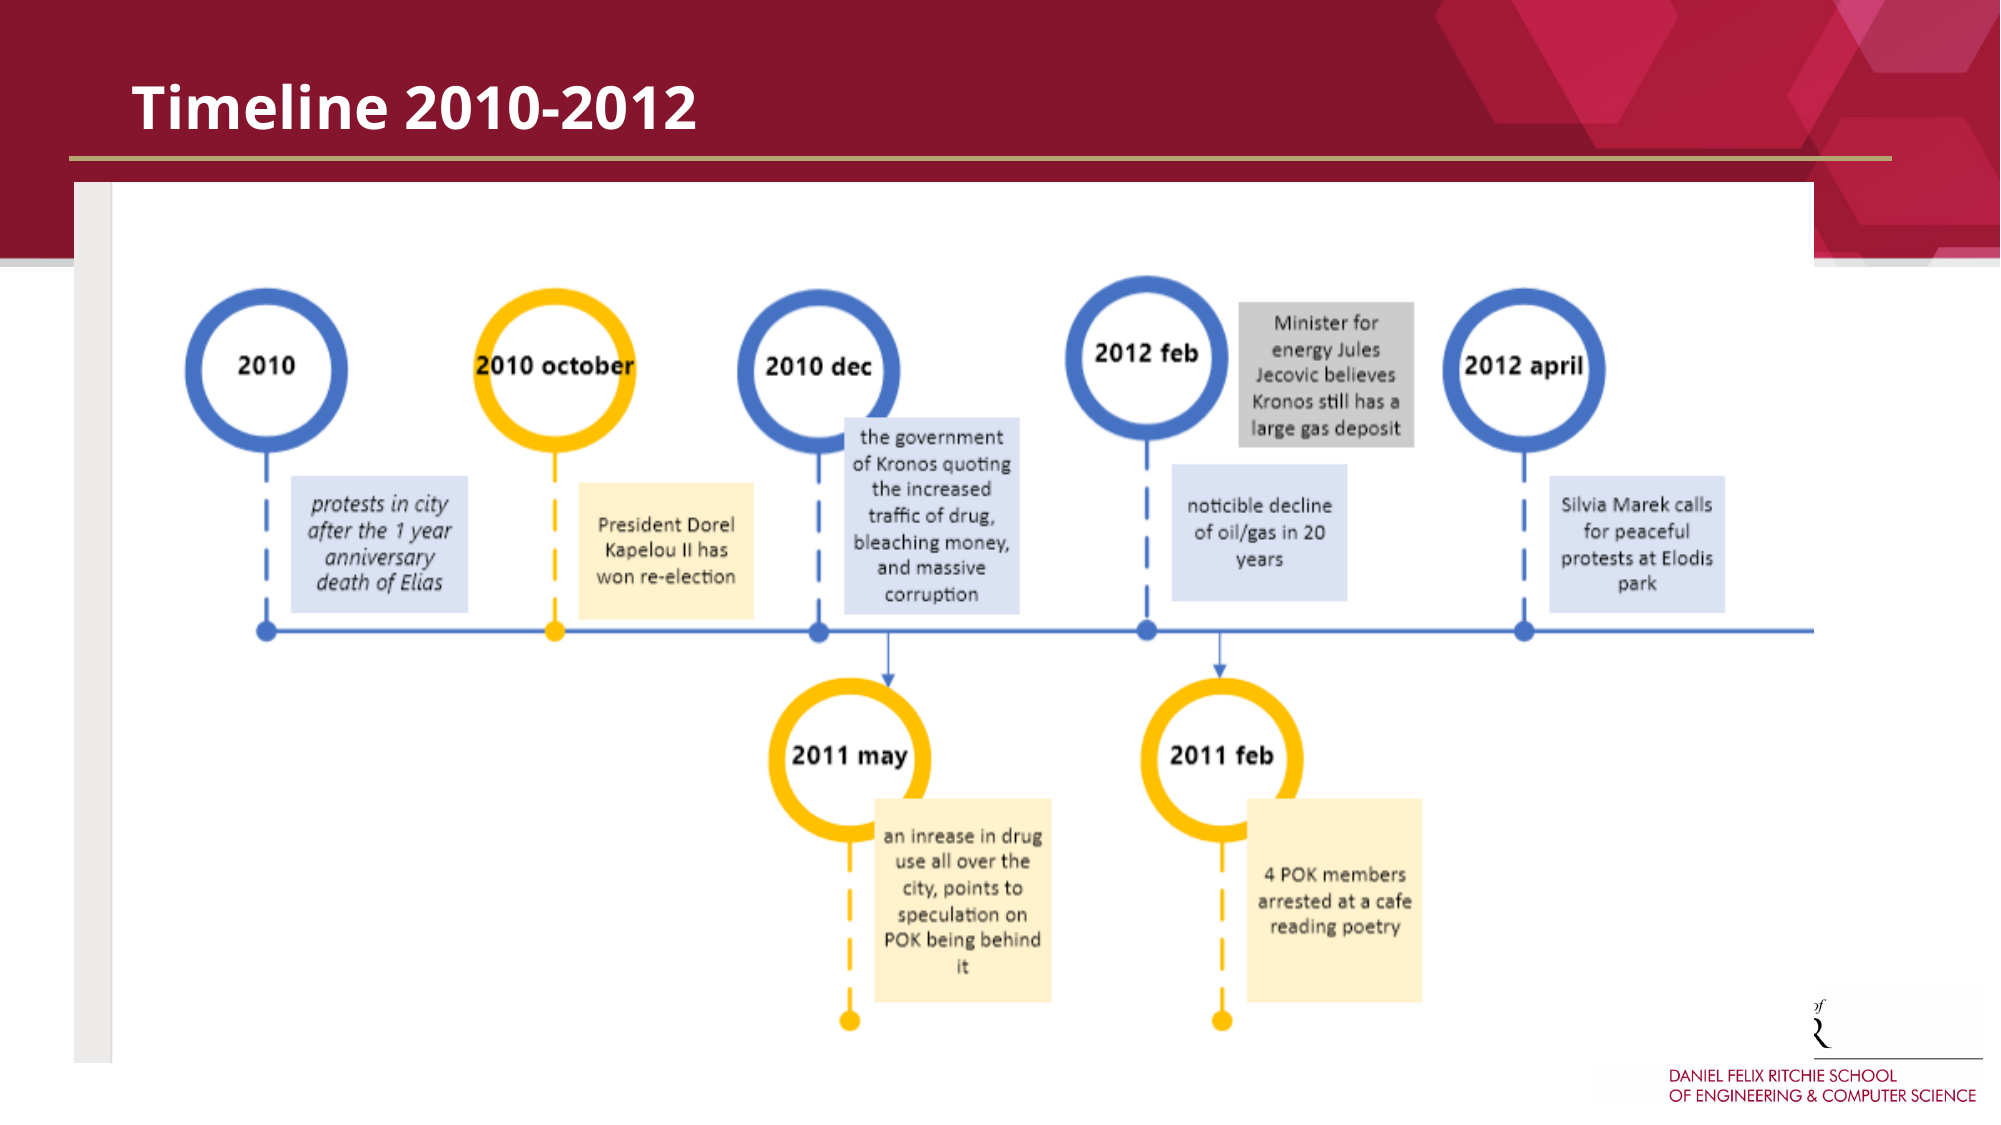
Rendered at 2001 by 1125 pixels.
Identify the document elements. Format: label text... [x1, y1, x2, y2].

picture [0, 0, 2000, 1105]
title Timeline 2010-2012 [116, 62, 1842, 150]
